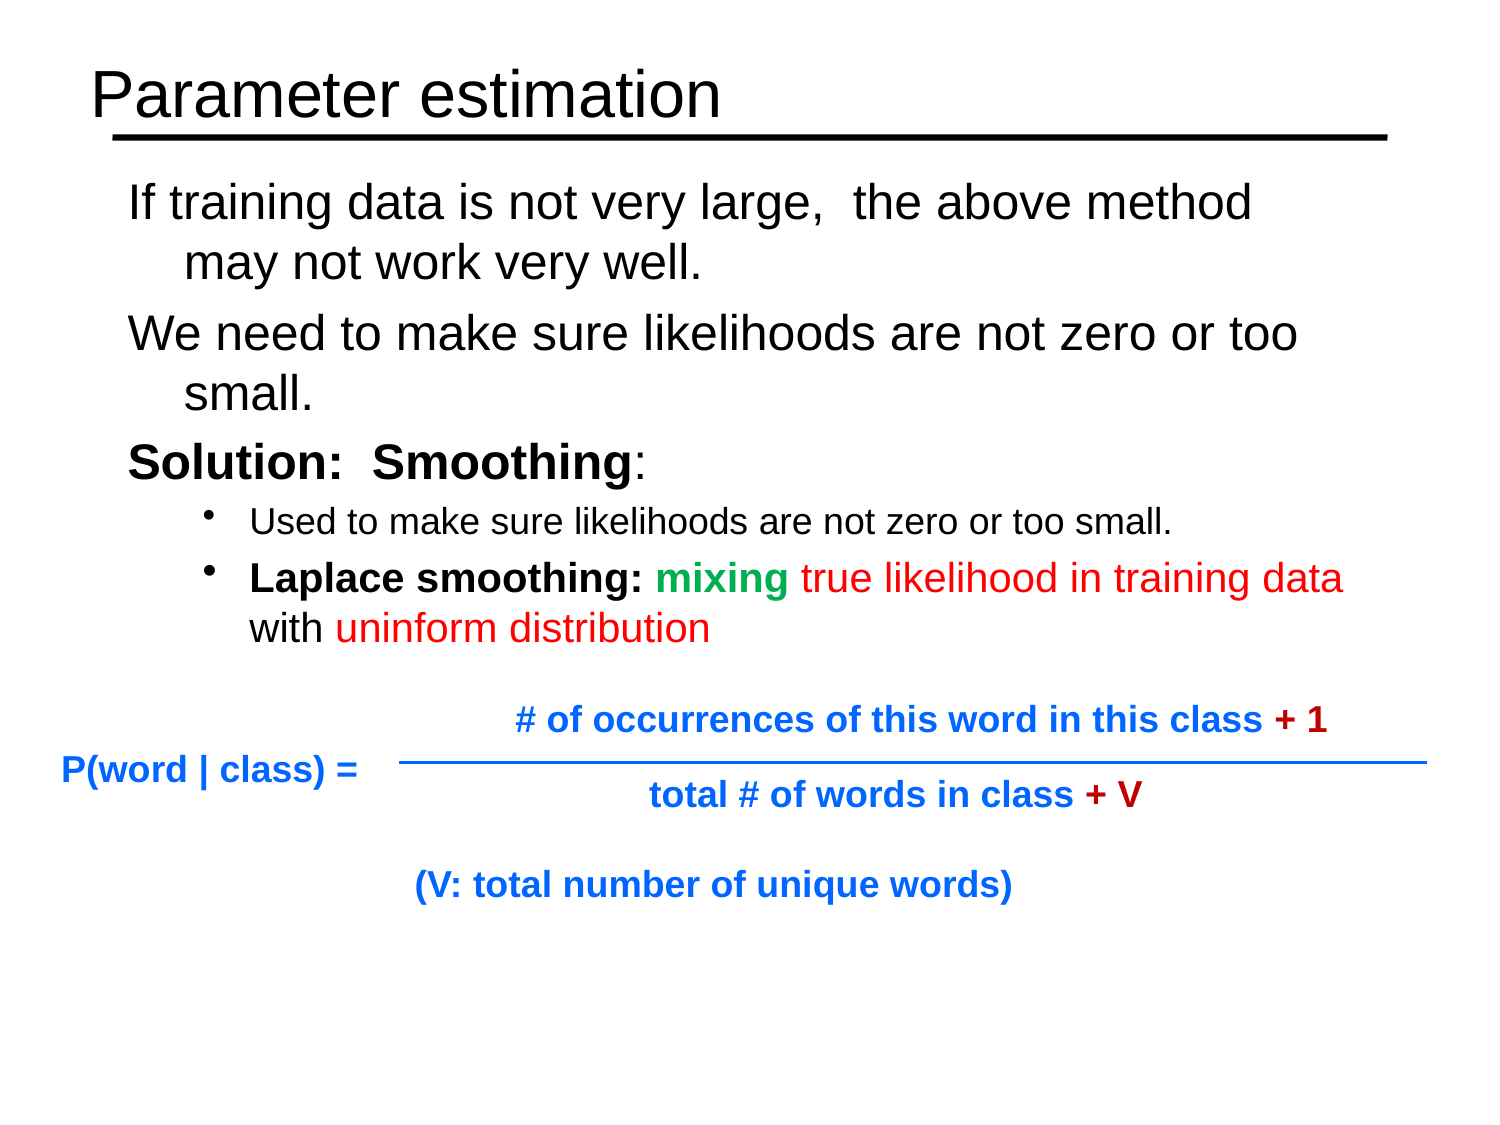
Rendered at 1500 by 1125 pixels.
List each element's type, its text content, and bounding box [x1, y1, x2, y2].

title Parameter estimation [74, 19, 1426, 163]
text_box # of occurrences of this word in this class + 1 [500, 687, 1343, 748]
text_box P(word | class) = [35, 737, 374, 798]
list If training data is not very large, the above method may not work very well. We need to make sure likelihoods are not zero or too small. Solution: Smoothing: Used to make sure likelihoods are not zero or too small. Laplace smoothing: mixing true likelihood in training data with uninform distribution [112, 162, 1376, 851]
text_box total # of words in class + V [634, 771, 1158, 823]
text_box (V: total number of unique words) [399, 853, 1029, 913]
